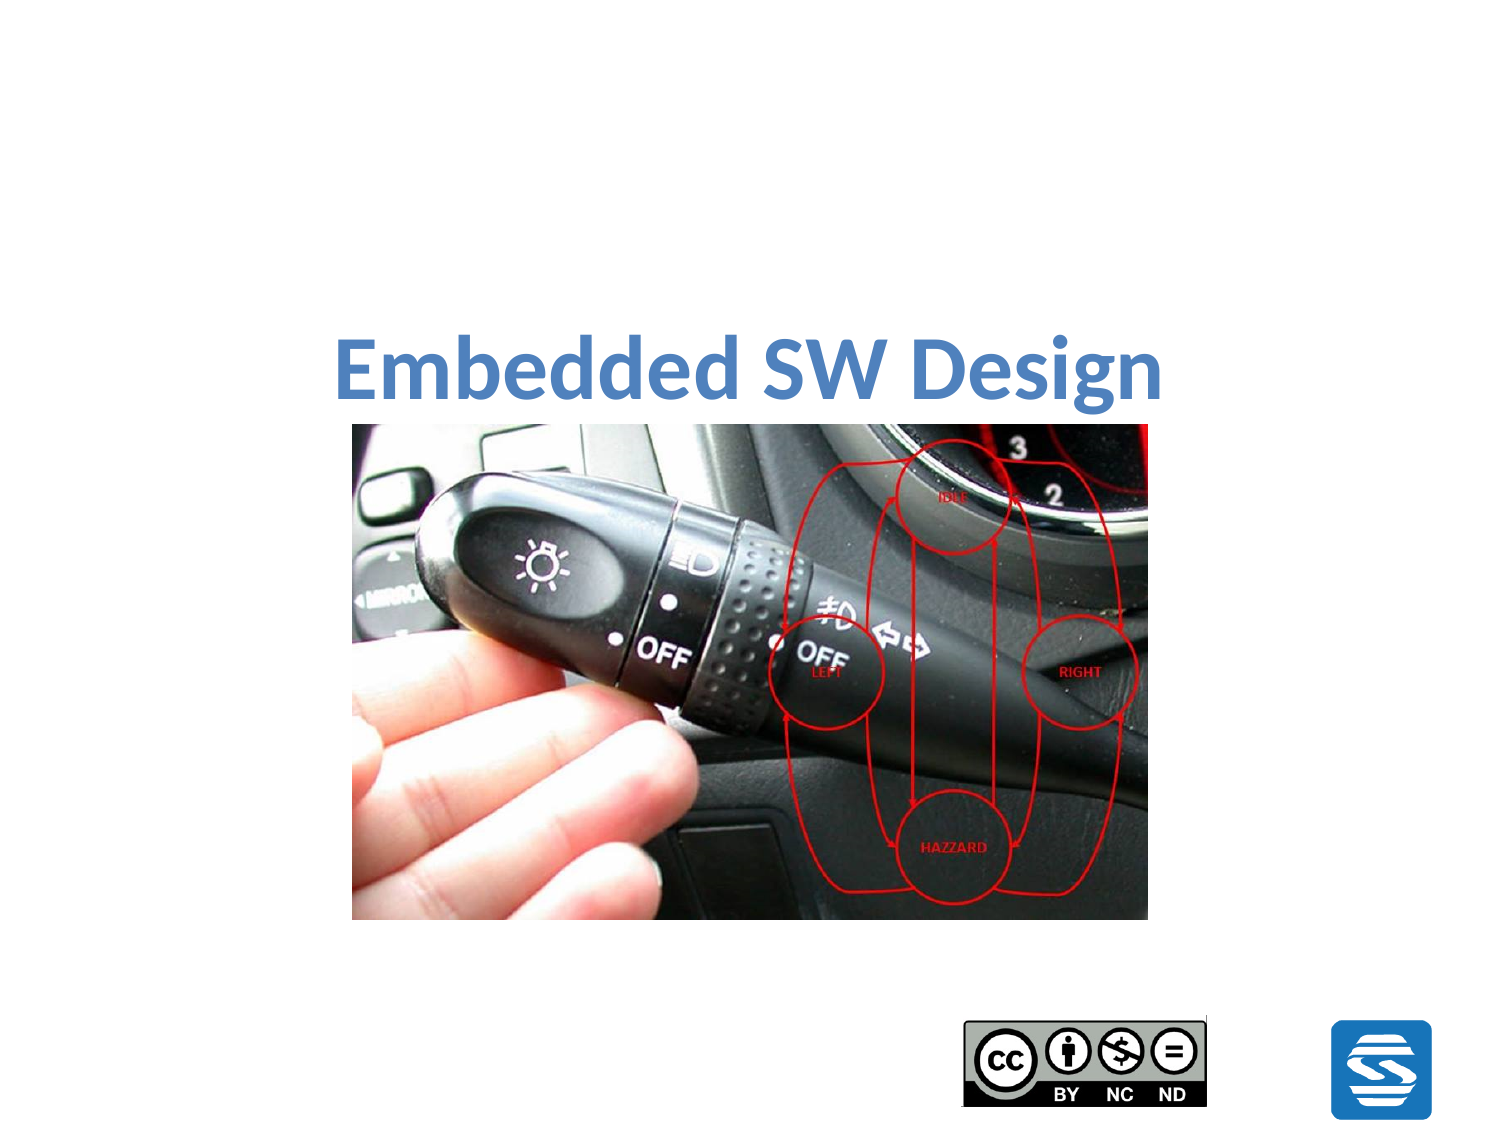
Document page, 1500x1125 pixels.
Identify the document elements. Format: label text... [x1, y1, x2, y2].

picture [352, 424, 1148, 921]
title Embedded SW Design [112, 183, 1388, 425]
picture [1331, 1020, 1432, 1120]
picture [961, 1015, 1207, 1107]
